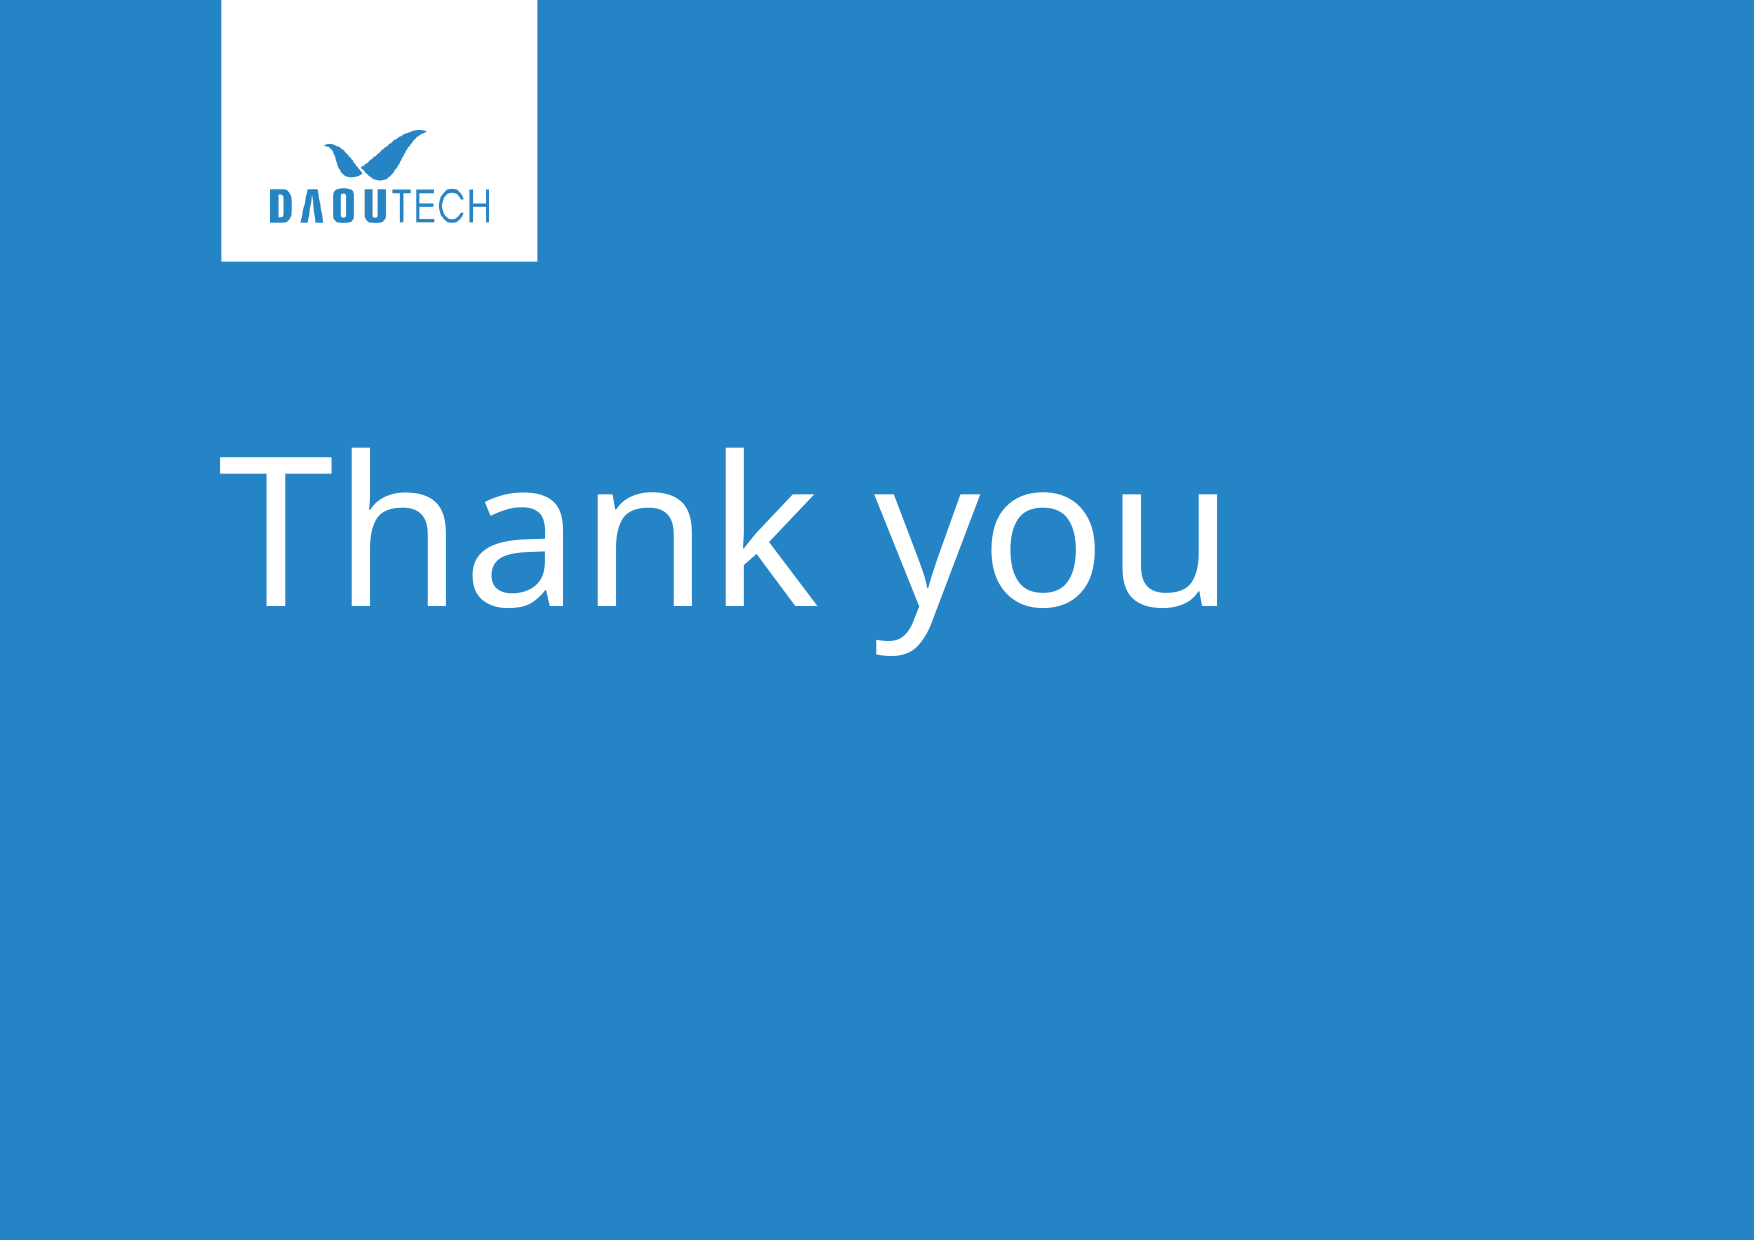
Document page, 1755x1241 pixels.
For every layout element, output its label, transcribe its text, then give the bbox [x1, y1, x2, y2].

title Thank you [203, 372, 1486, 706]
picture [270, 130, 489, 223]
